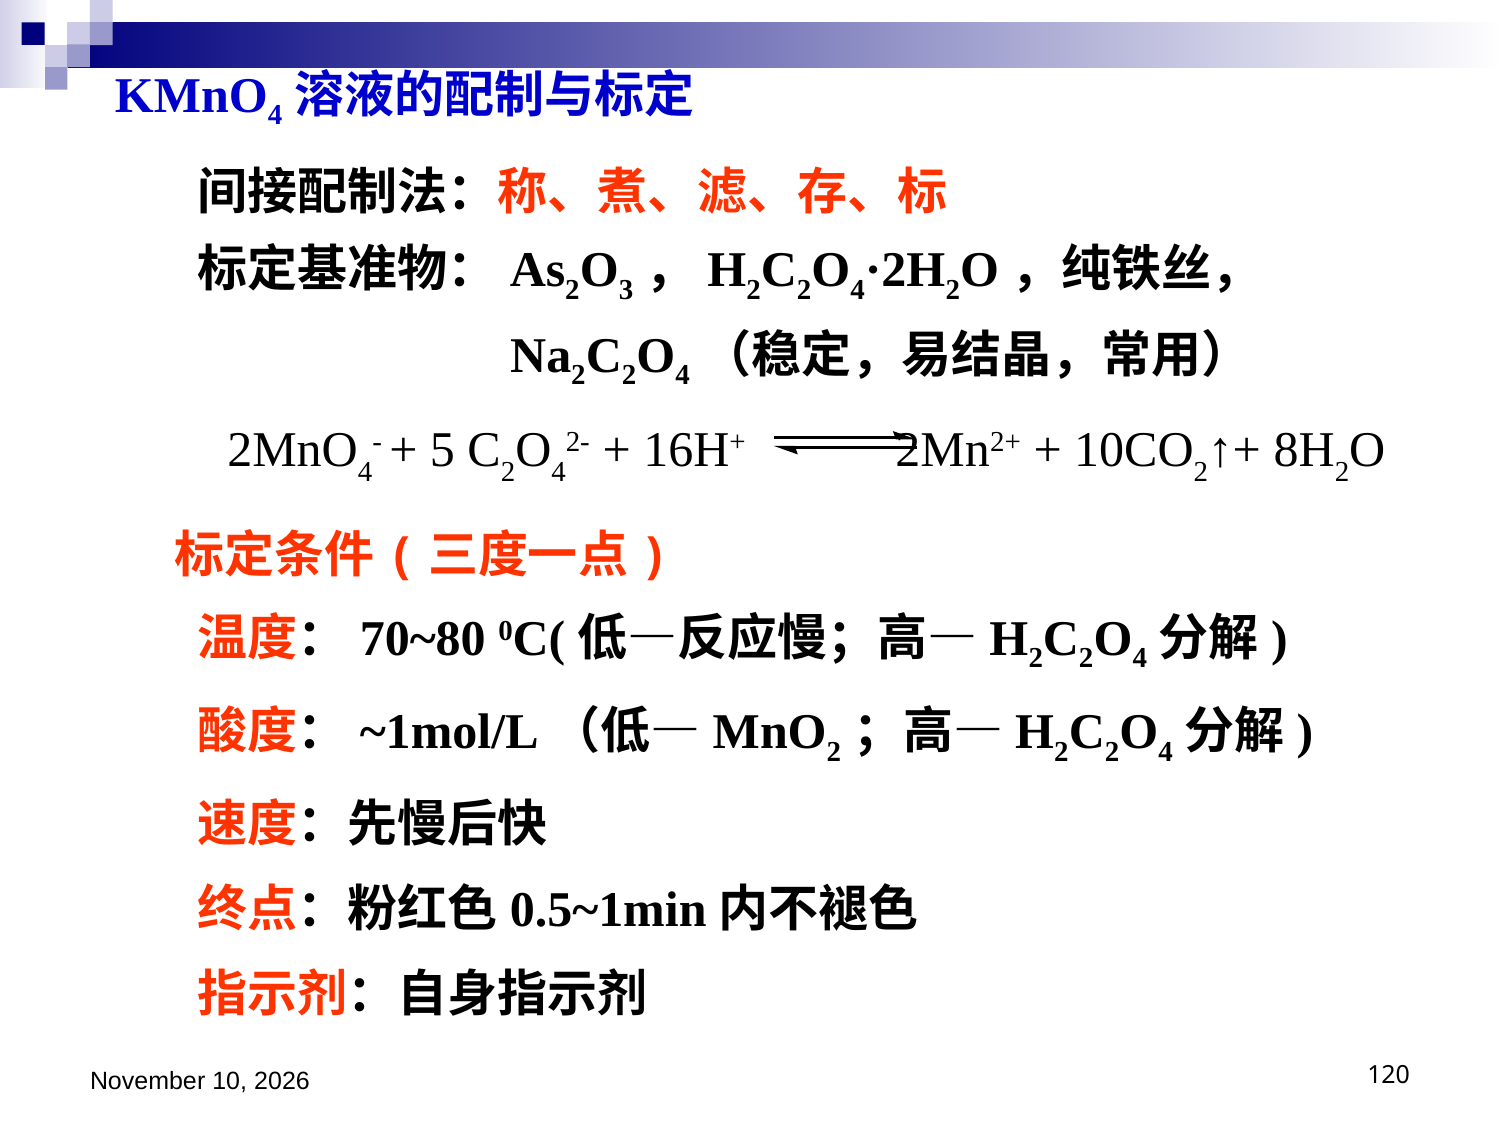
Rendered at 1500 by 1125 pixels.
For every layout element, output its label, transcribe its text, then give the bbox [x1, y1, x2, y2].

text_box 温度：70~80 0C(低—反应慢；高—H2C2O4分解) 酸度：~1mol/L（低—MnO2；高—H2C2O4分解) 速度：先慢后快 终点：粉红色0.5~1min内不褪色 指示剂：自身指示剂 [183, 597, 1436, 1030]
text_box 标定条件(三度一点) [159, 515, 809, 591]
slide_number 120 [1074, 1030, 1426, 1101]
text_box KMnO4溶液的配制与标定 [100, 54, 786, 138]
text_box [199, 408, 1500, 484]
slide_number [74, 1024, 426, 1103]
text_box 间接配制法：称、煮、滤、存、标 标定基准物：As2O3，H2C2O4·2H2O，纯铁丝， Na2C2O4（稳定，易结晶，常用） [183, 137, 1400, 398]
